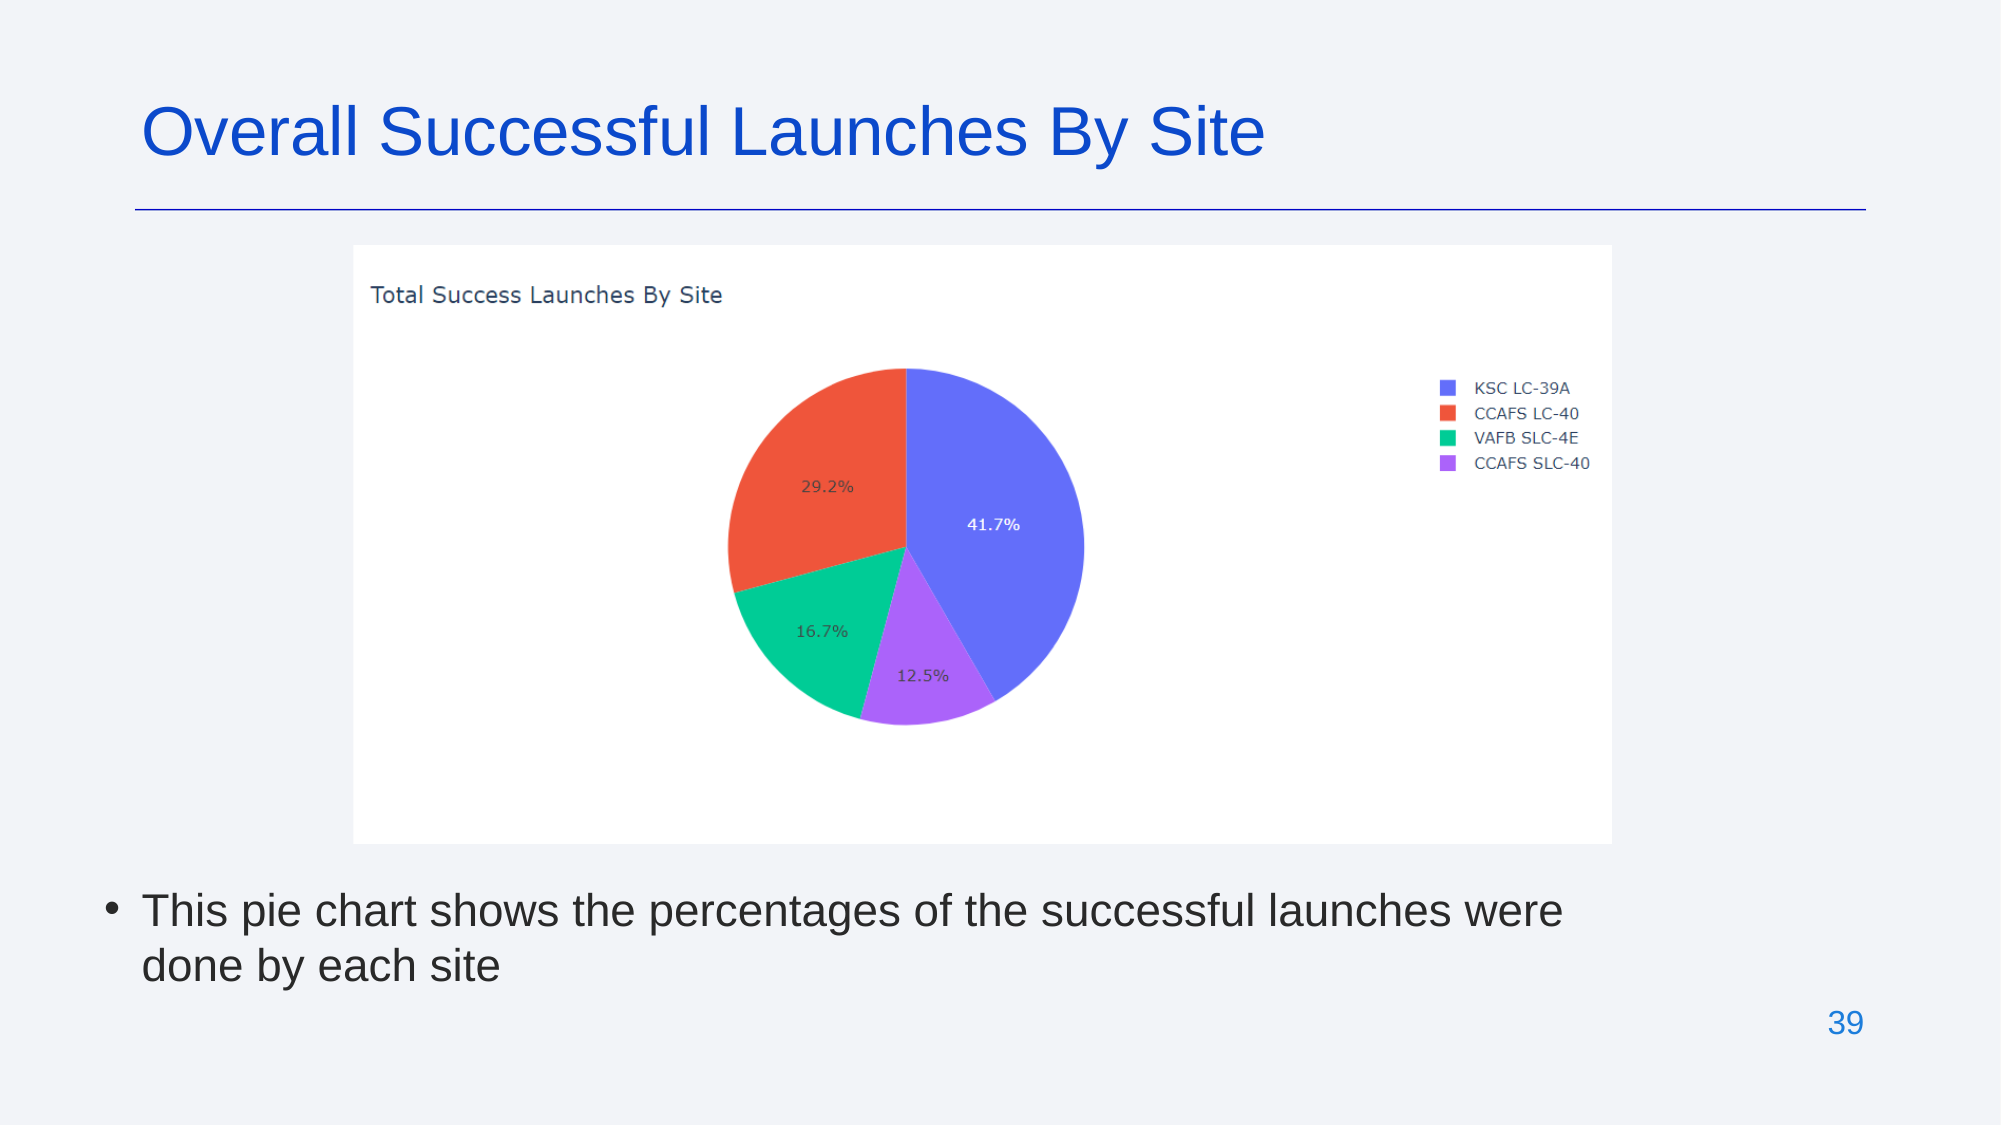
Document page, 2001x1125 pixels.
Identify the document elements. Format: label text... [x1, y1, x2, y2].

picture [0, 0, 2001, 1125]
slide_number ‹#› [1688, 988, 1880, 1055]
list This pie chart shows the percentages of the successful launches were done by each site [89, 873, 1688, 1125]
text_box Overall Successful Launches By Site [126, 88, 1852, 179]
